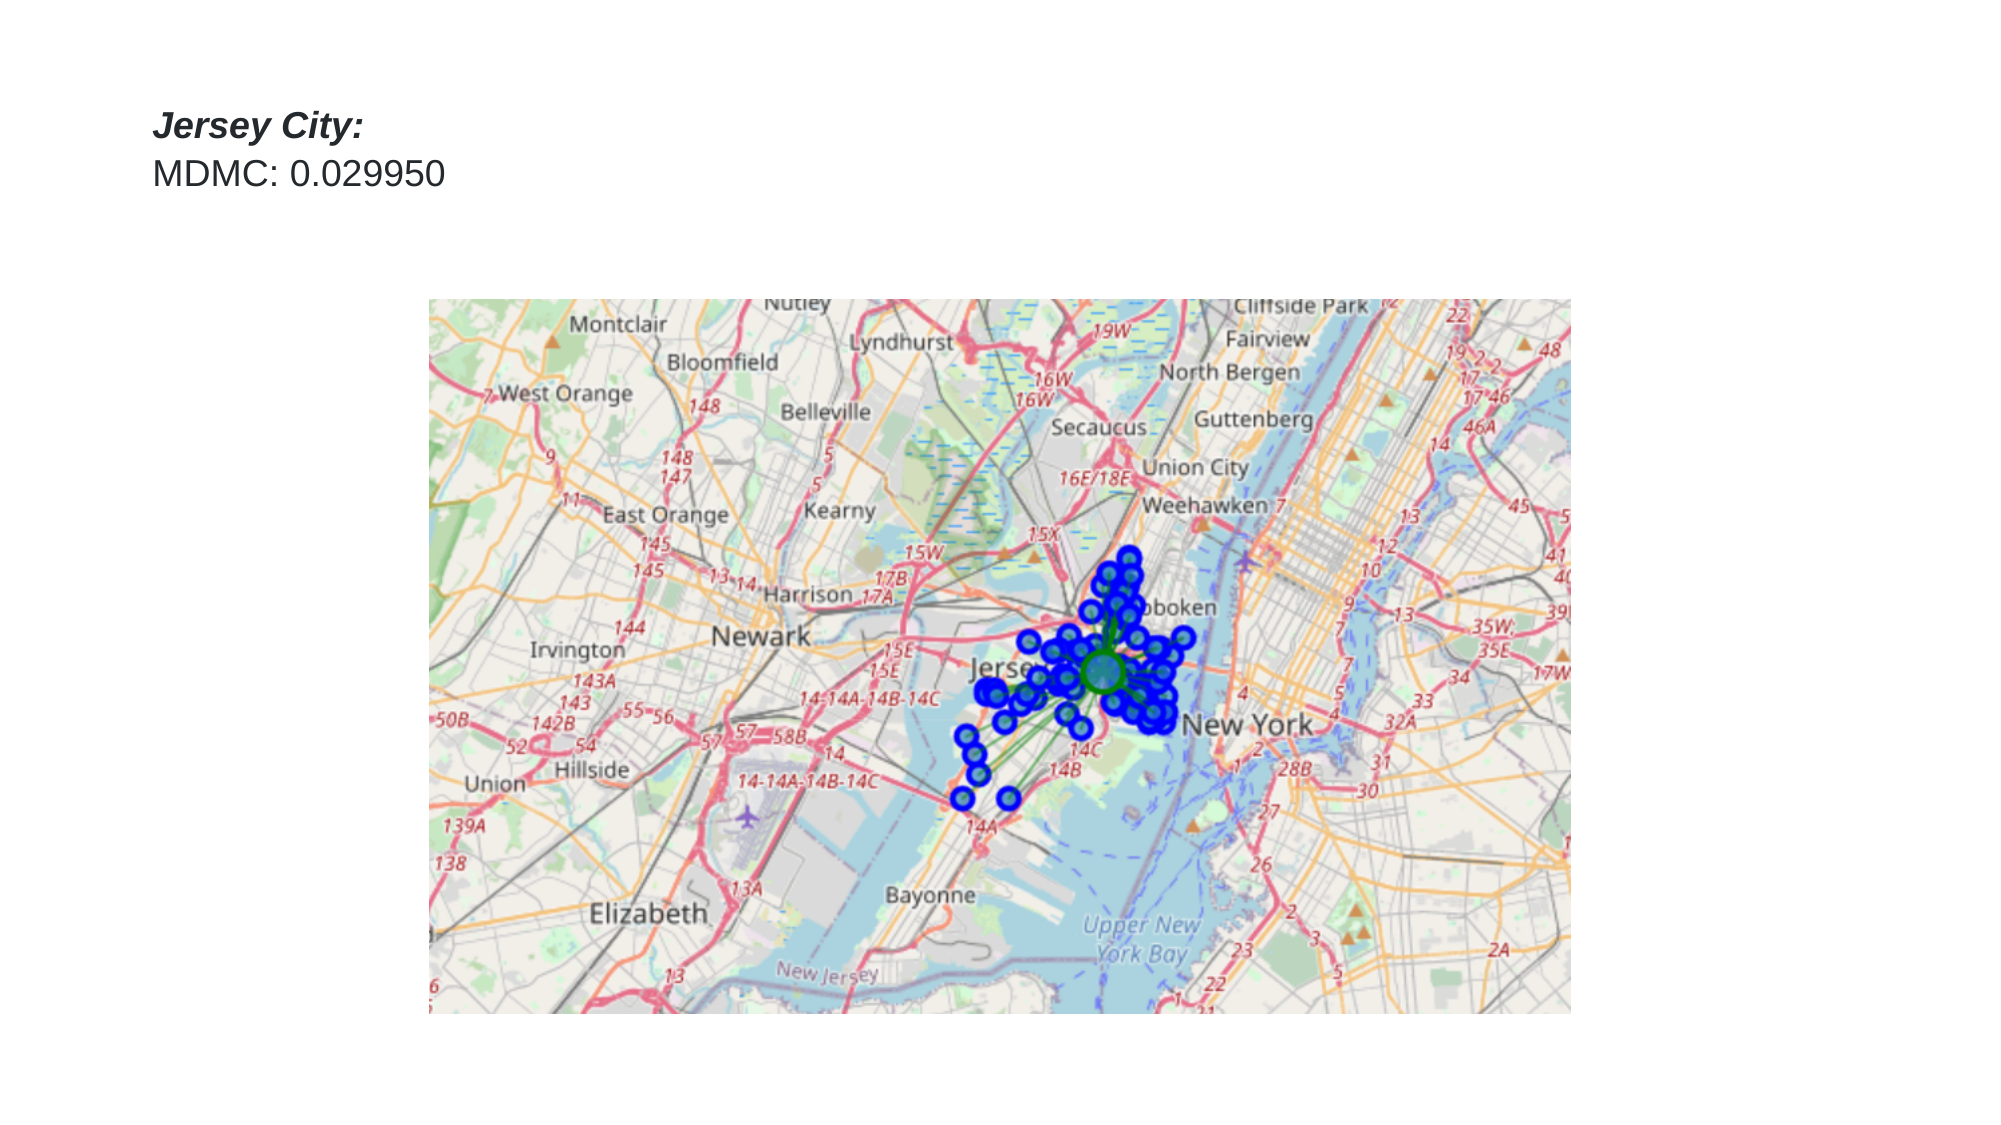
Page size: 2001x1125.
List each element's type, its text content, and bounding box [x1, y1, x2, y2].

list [429, 299, 1571, 1014]
title Jersey City: MDMC: 0.029950 [137, 59, 1863, 278]
